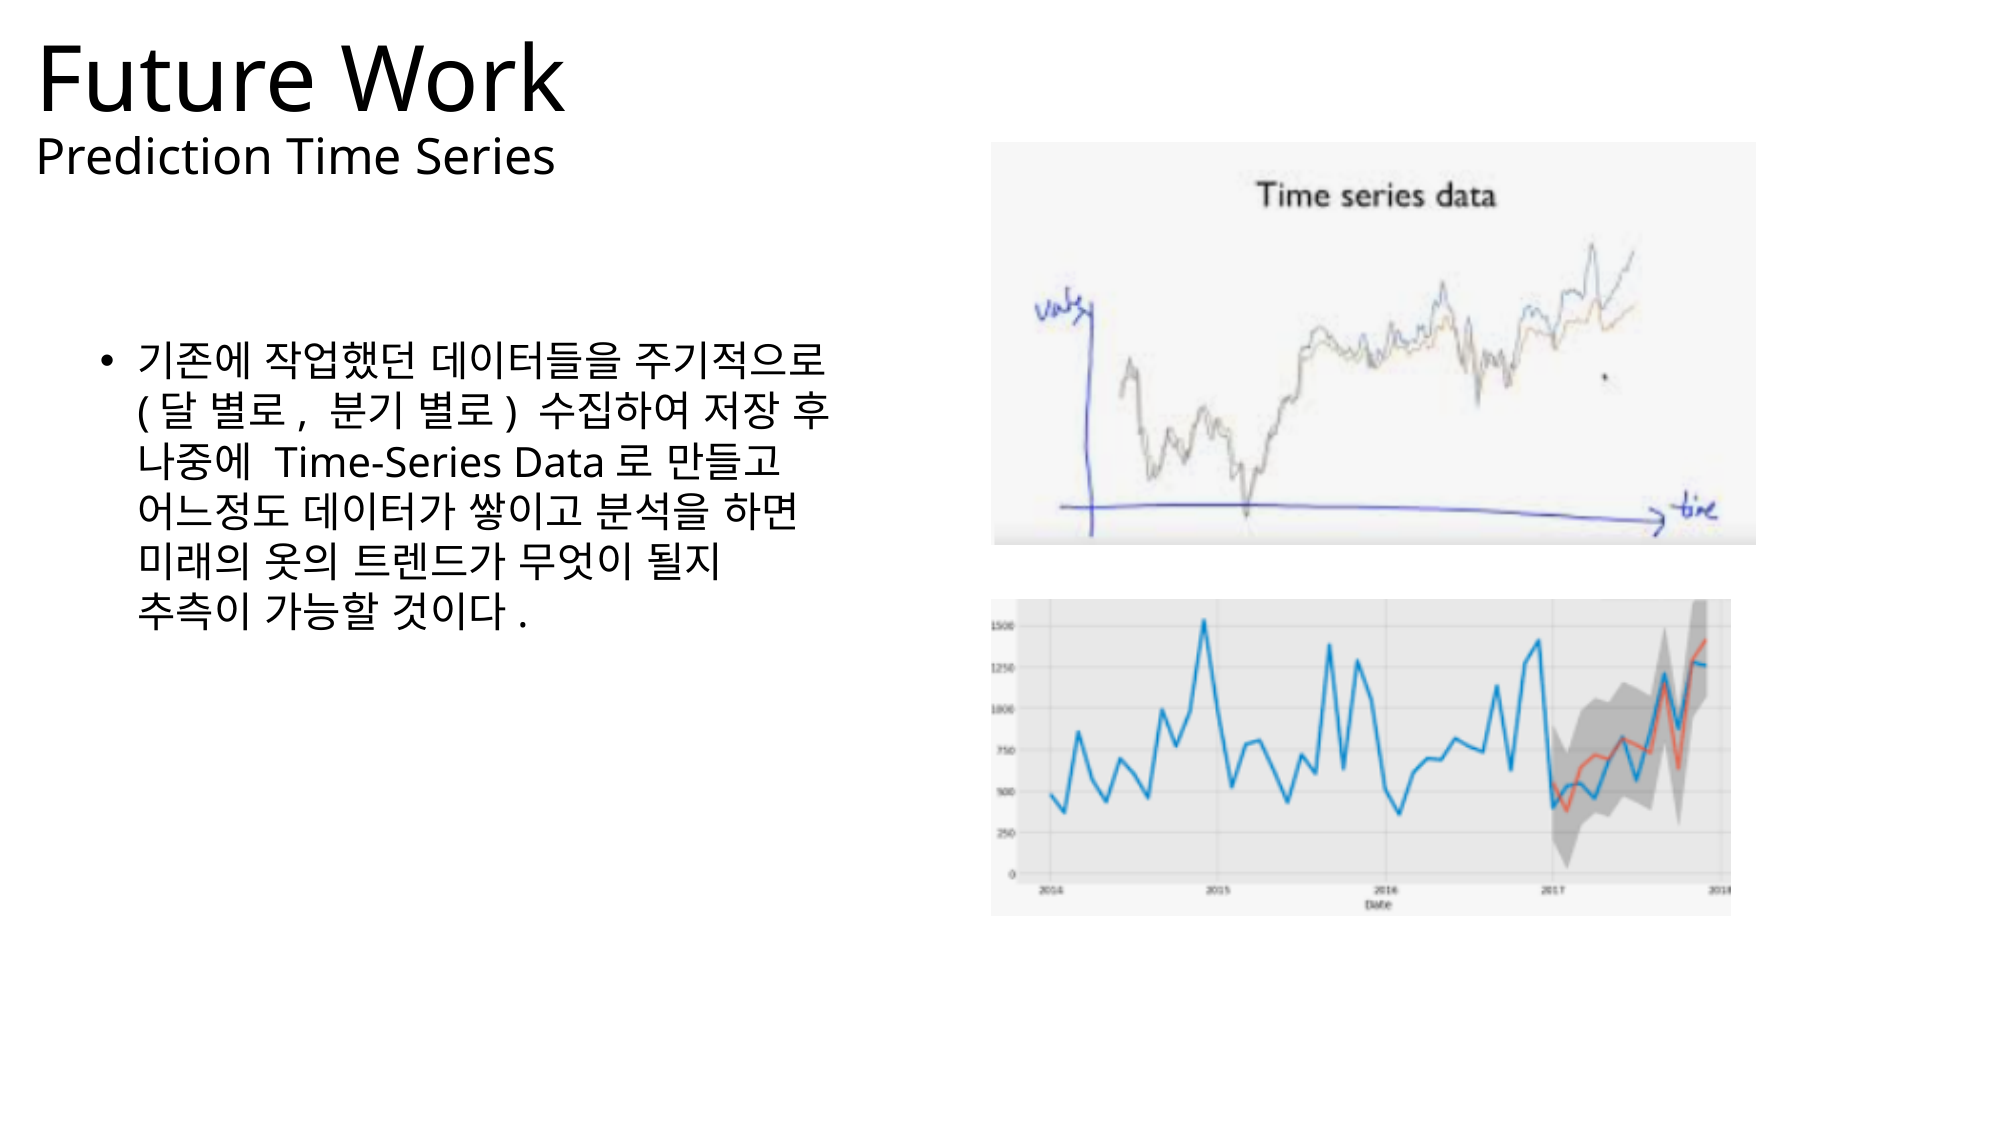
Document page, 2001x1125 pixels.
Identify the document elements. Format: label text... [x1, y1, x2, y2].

picture [991, 142, 1756, 545]
list 기존에 작업했던 데이터들을 주기적으로(달 별로, 분기 별로) 수집하여 저장 후 나중에 Time-Series Data로 만들고 어느정도 데이터가 쌓이고 분석을 하면 미래의 옷의 트렌드가 무엇이 될지 추측이 가능할 것이다. [84, 327, 863, 1042]
title Future Work Prediction Time Series [20, 0, 1746, 218]
picture [991, 599, 1731, 916]
